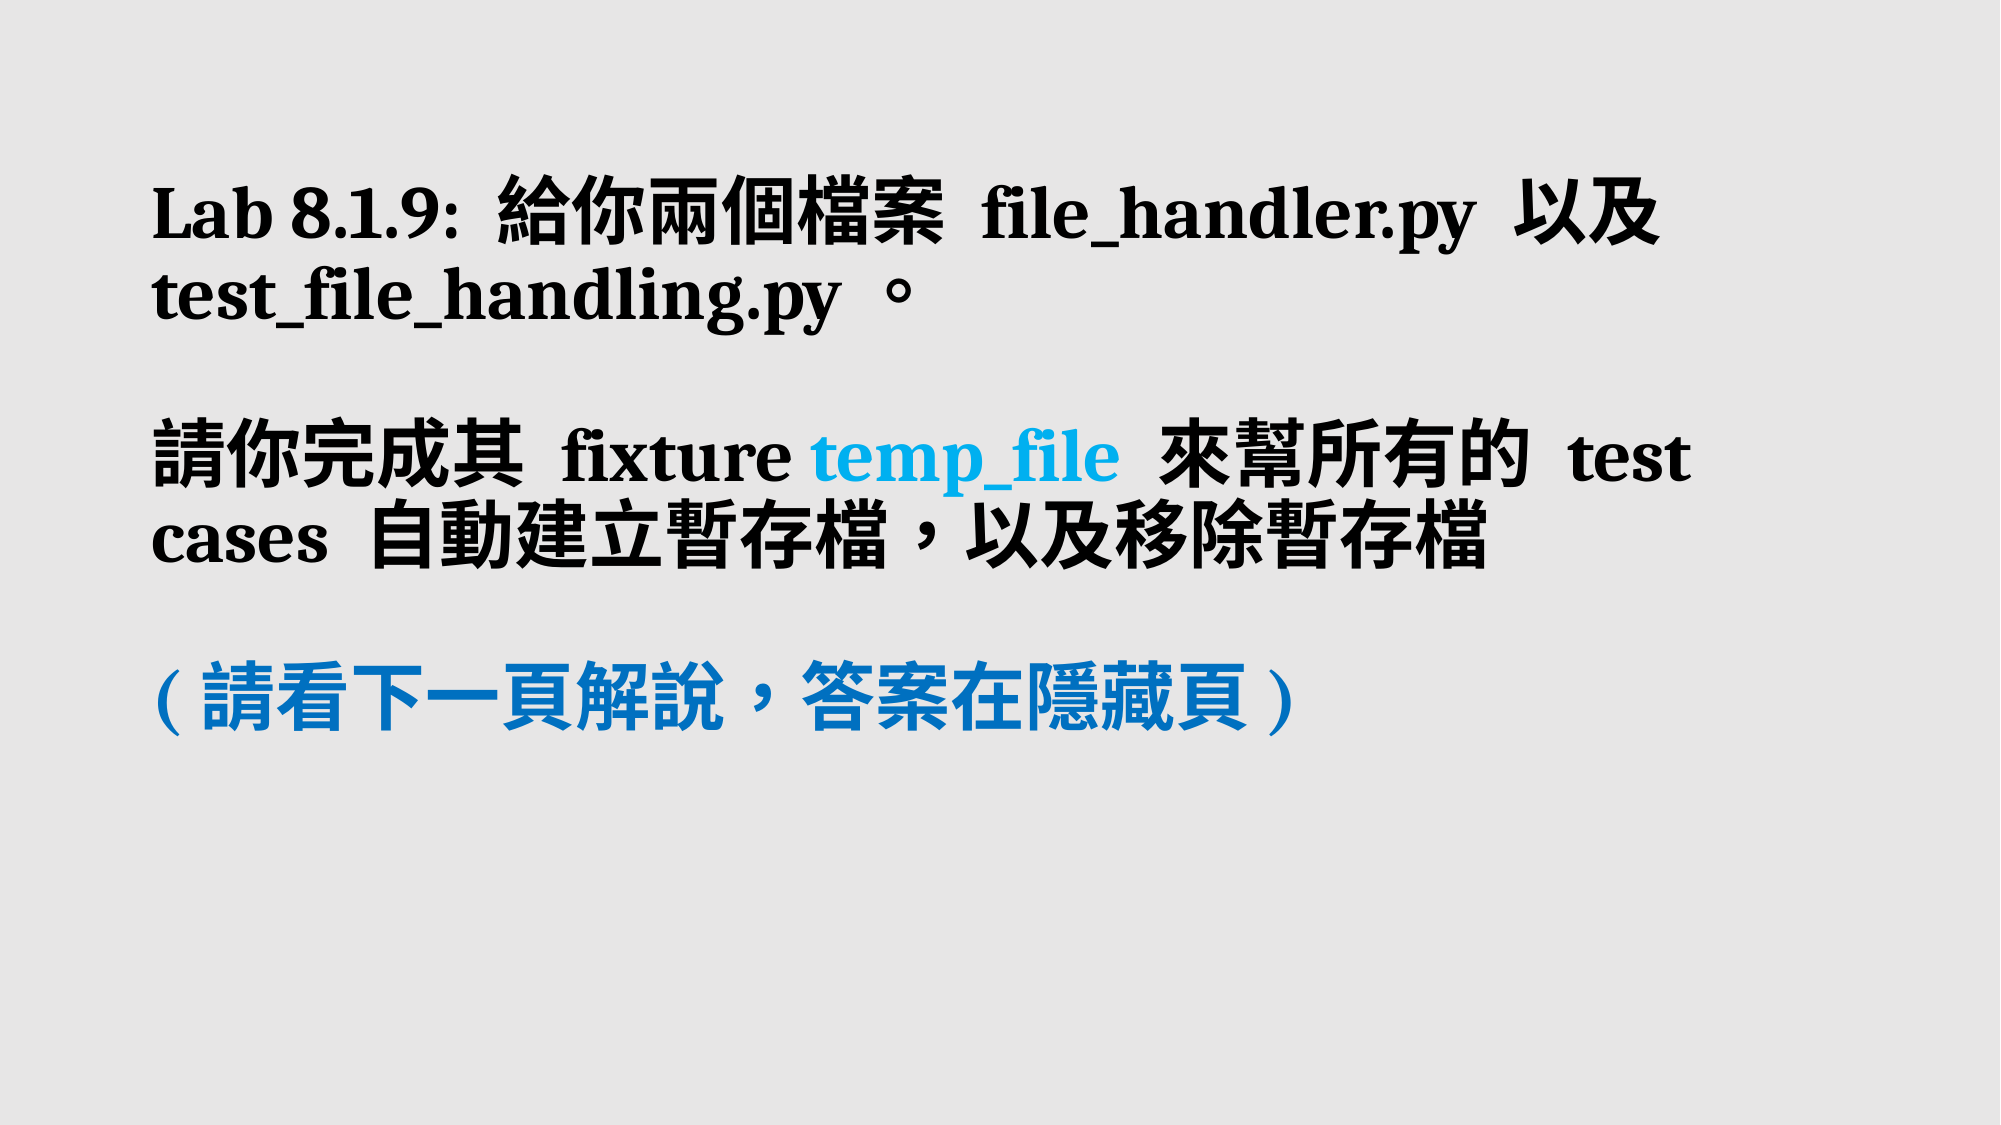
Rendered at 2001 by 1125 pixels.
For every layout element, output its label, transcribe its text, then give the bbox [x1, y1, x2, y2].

title Lab 8.1.9: 給你兩個檔案 file_handler.py 以及 test_file_handling.py。 請你完成其 fixture temp_file 來幫所有的 test cases 自動建立暫存檔，以及移除暫存檔 (請看下一頁解說，答案在隱藏頁) [136, 280, 1862, 749]
